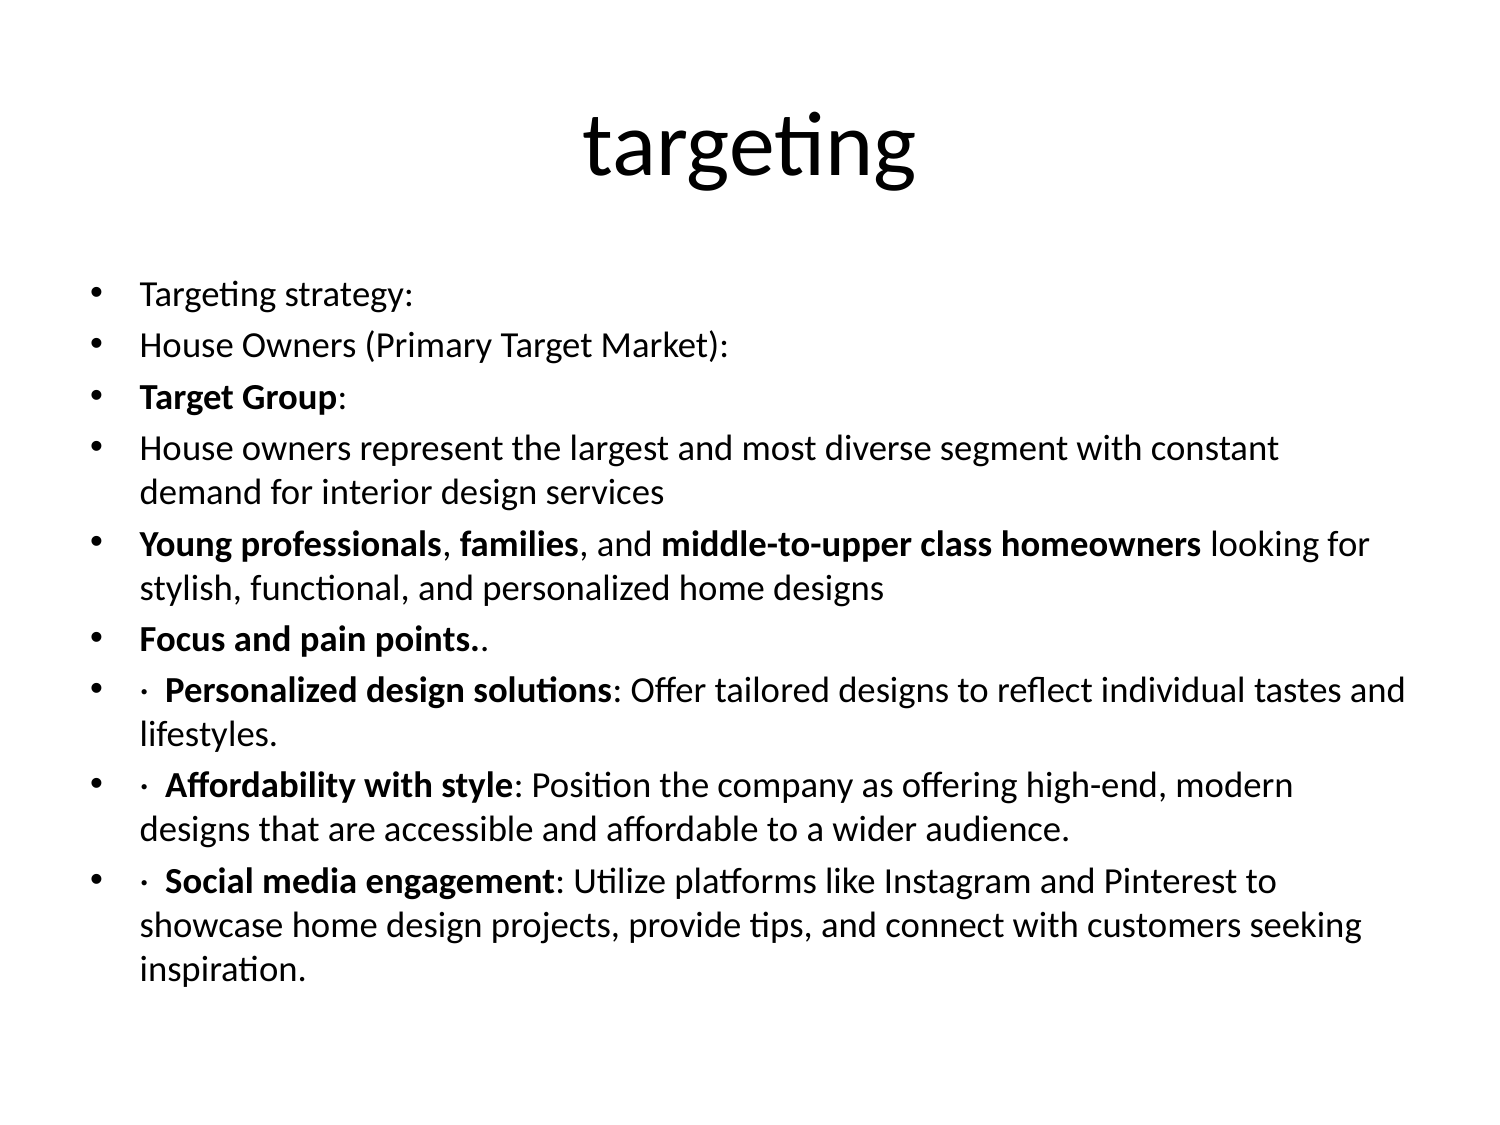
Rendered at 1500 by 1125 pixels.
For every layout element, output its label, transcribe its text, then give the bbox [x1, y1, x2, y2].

title targeting [75, 45, 1425, 233]
list Targeting strategy: House Owners (Primary Target Market): Target Group: House owners represent the largest and most diverse segment with constant demand for interior design services Young professionals, families, and middle-to-upper class homeowners looking for stylish, functional, and personalized home designs Focus and pain points.. · Personalized design solutions: Offer tailored designs to reflect individual tastes and lifestyles. · Affordability with style: Position the company as offering high-end, modern designs that are accessible and affordable to a wider audience. · Social media engagement: Utilize platforms like Instagram and Pinterest to showcase home design projects, provide tips, and connect with customers seeking inspiration. [75, 262, 1425, 1005]
